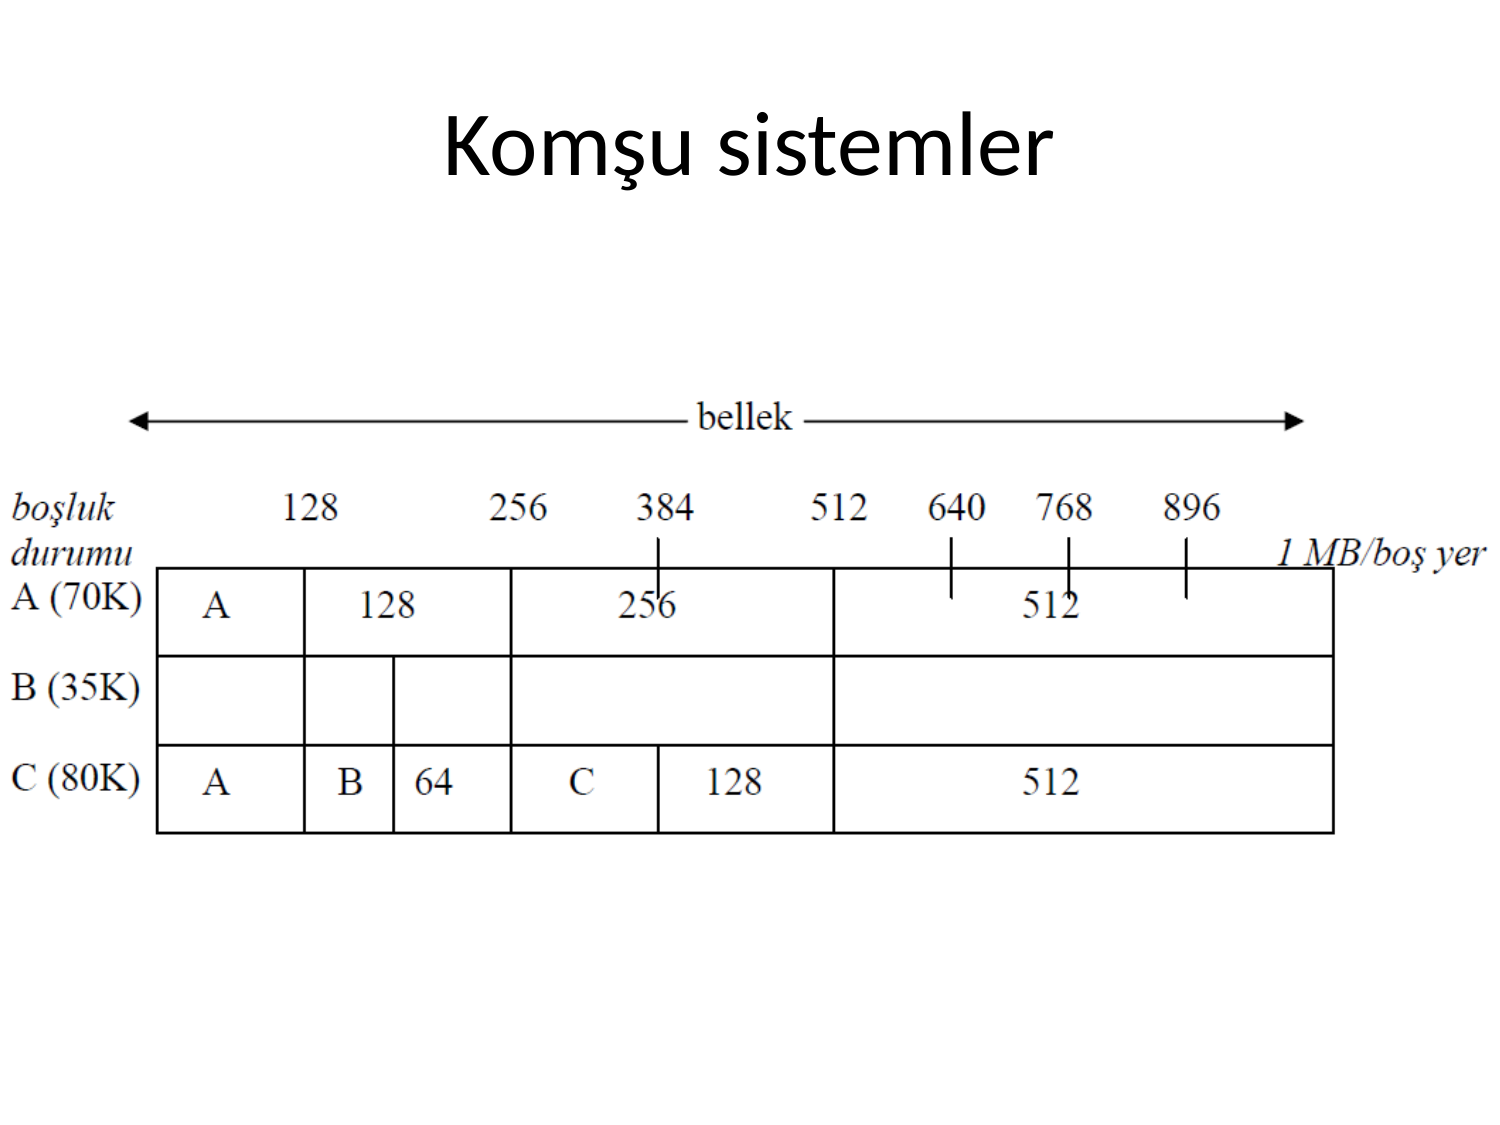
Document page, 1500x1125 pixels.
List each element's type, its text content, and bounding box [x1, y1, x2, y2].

picture [6, 393, 1495, 847]
title Komşu sistemler [75, 45, 1425, 233]
